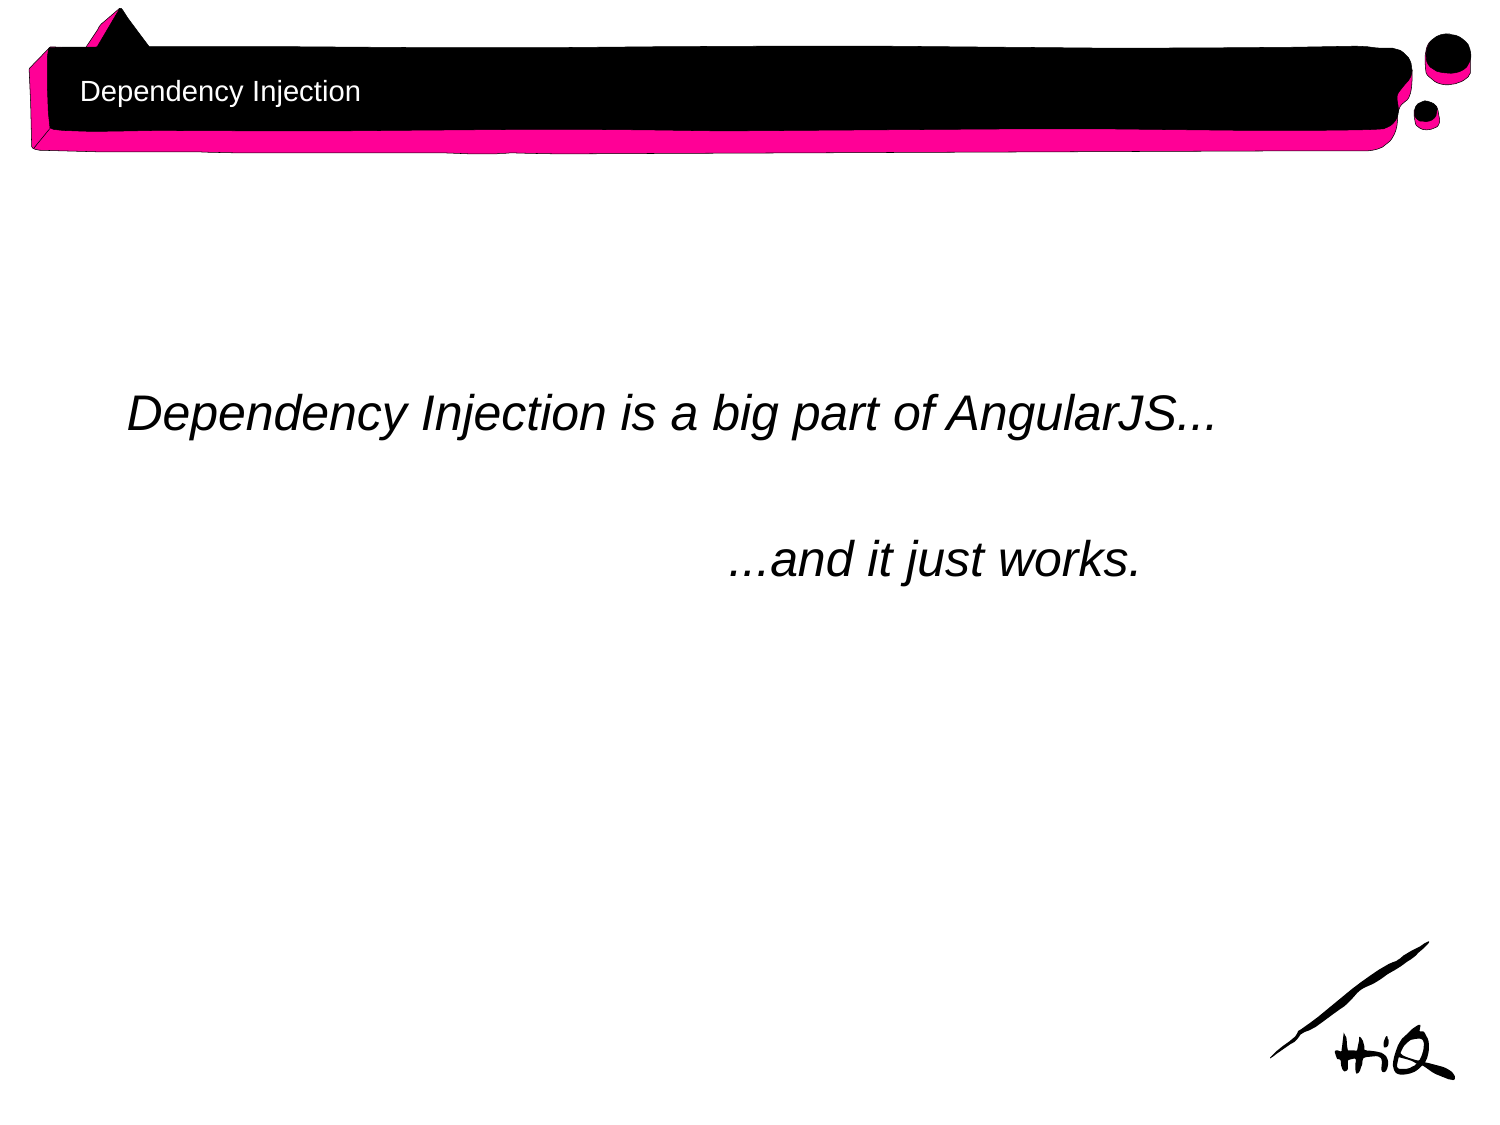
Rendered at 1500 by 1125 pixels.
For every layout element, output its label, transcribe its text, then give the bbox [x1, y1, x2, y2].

title Dependency Injection [64, 54, 1365, 126]
text_box Dependency Injection is a big part of AngularJS... ...and it just works. [76, 147, 1330, 827]
